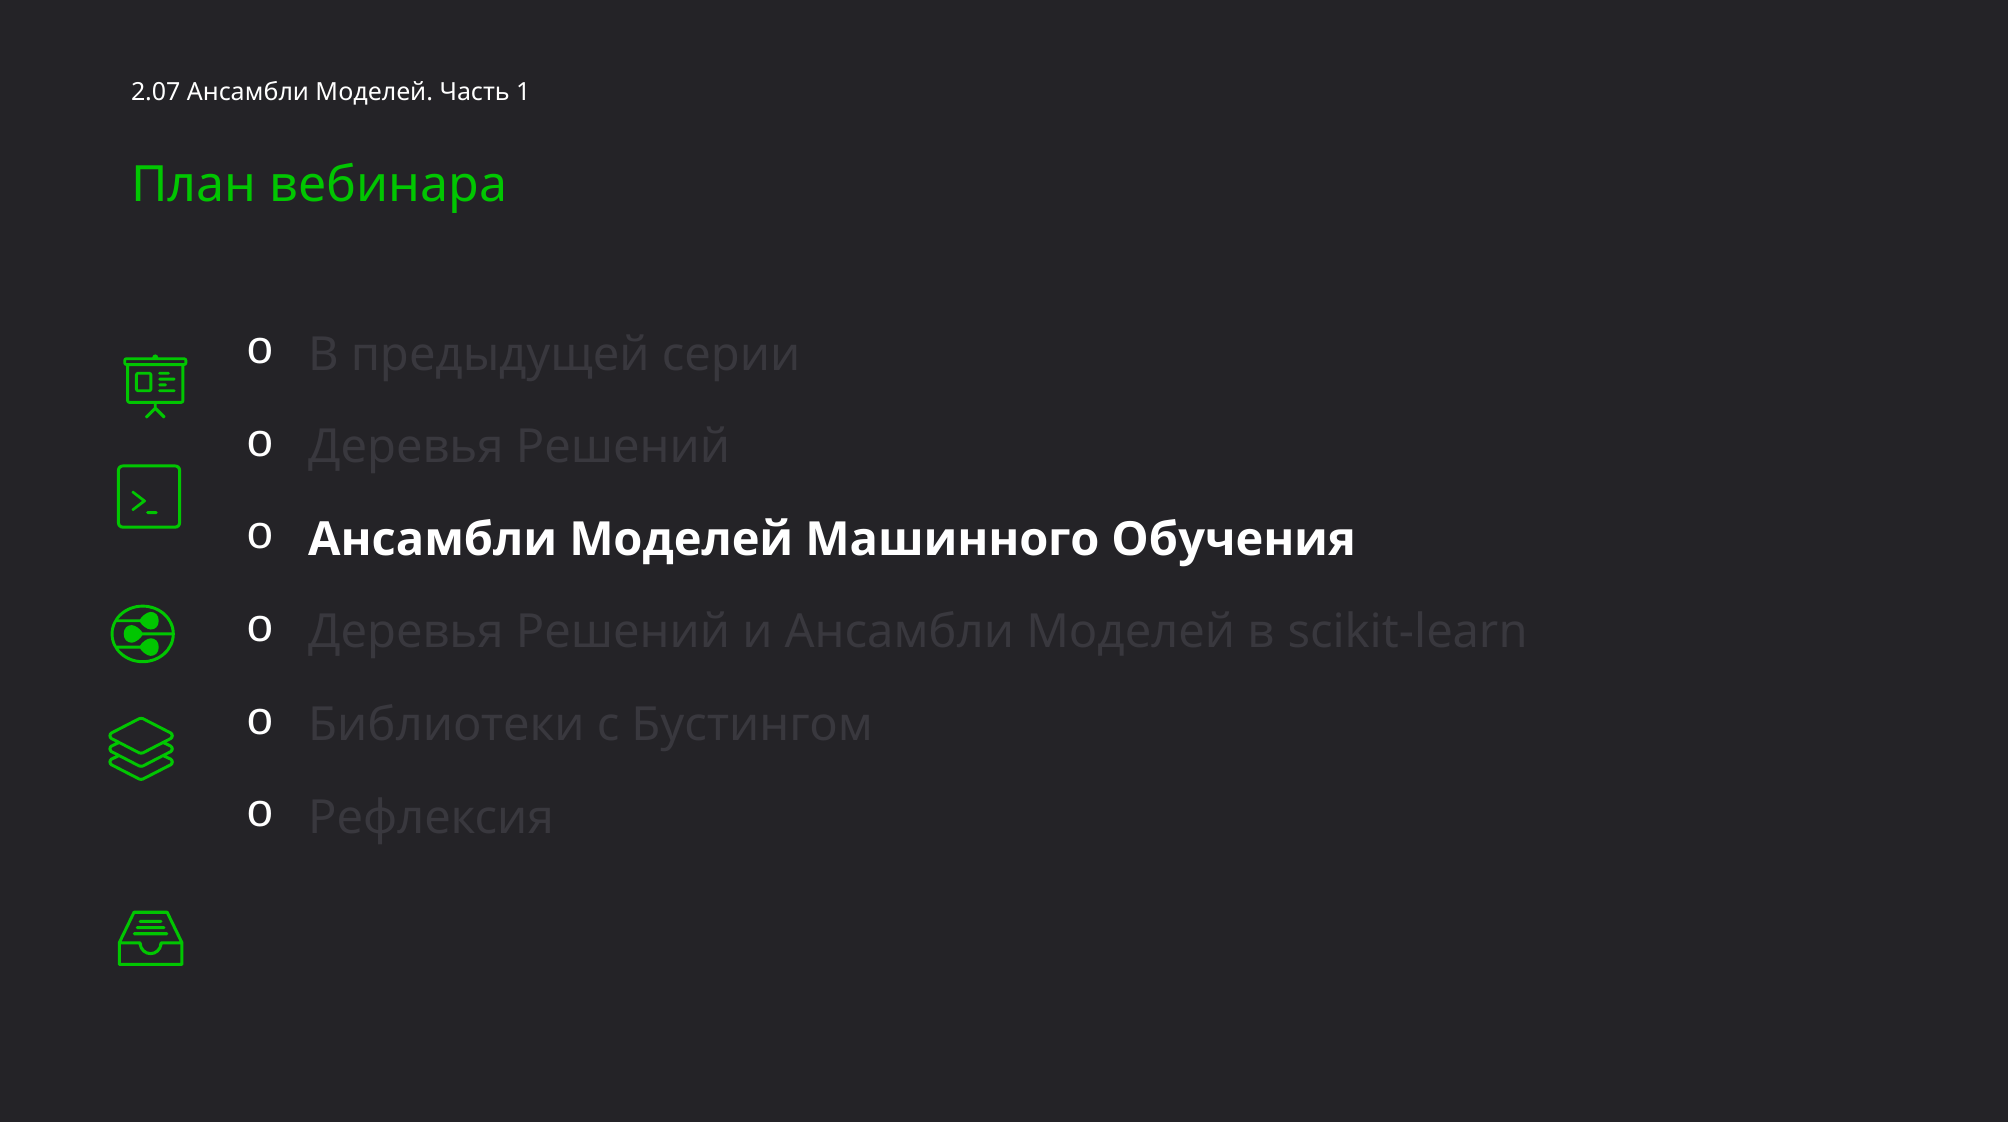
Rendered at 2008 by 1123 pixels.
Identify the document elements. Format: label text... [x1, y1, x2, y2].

text_box 2.07 Ансамбли Моделей. Часть 1 [131, 55, 1150, 133]
text_box [117, 910, 184, 966]
text_box [123, 354, 188, 419]
text_box [116, 464, 182, 529]
text_box План вебинара [131, 133, 1004, 281]
text_box В предыдущей серии Деревья Решений Ансамбли Моделей Машинного Обучения Деревья Решений и Ансамбли Моделей в scikit-learn Библиотеки с Бустингом Рефлексия [229, 314, 1990, 1088]
text_box [108, 716, 174, 781]
text_box [110, 604, 175, 664]
